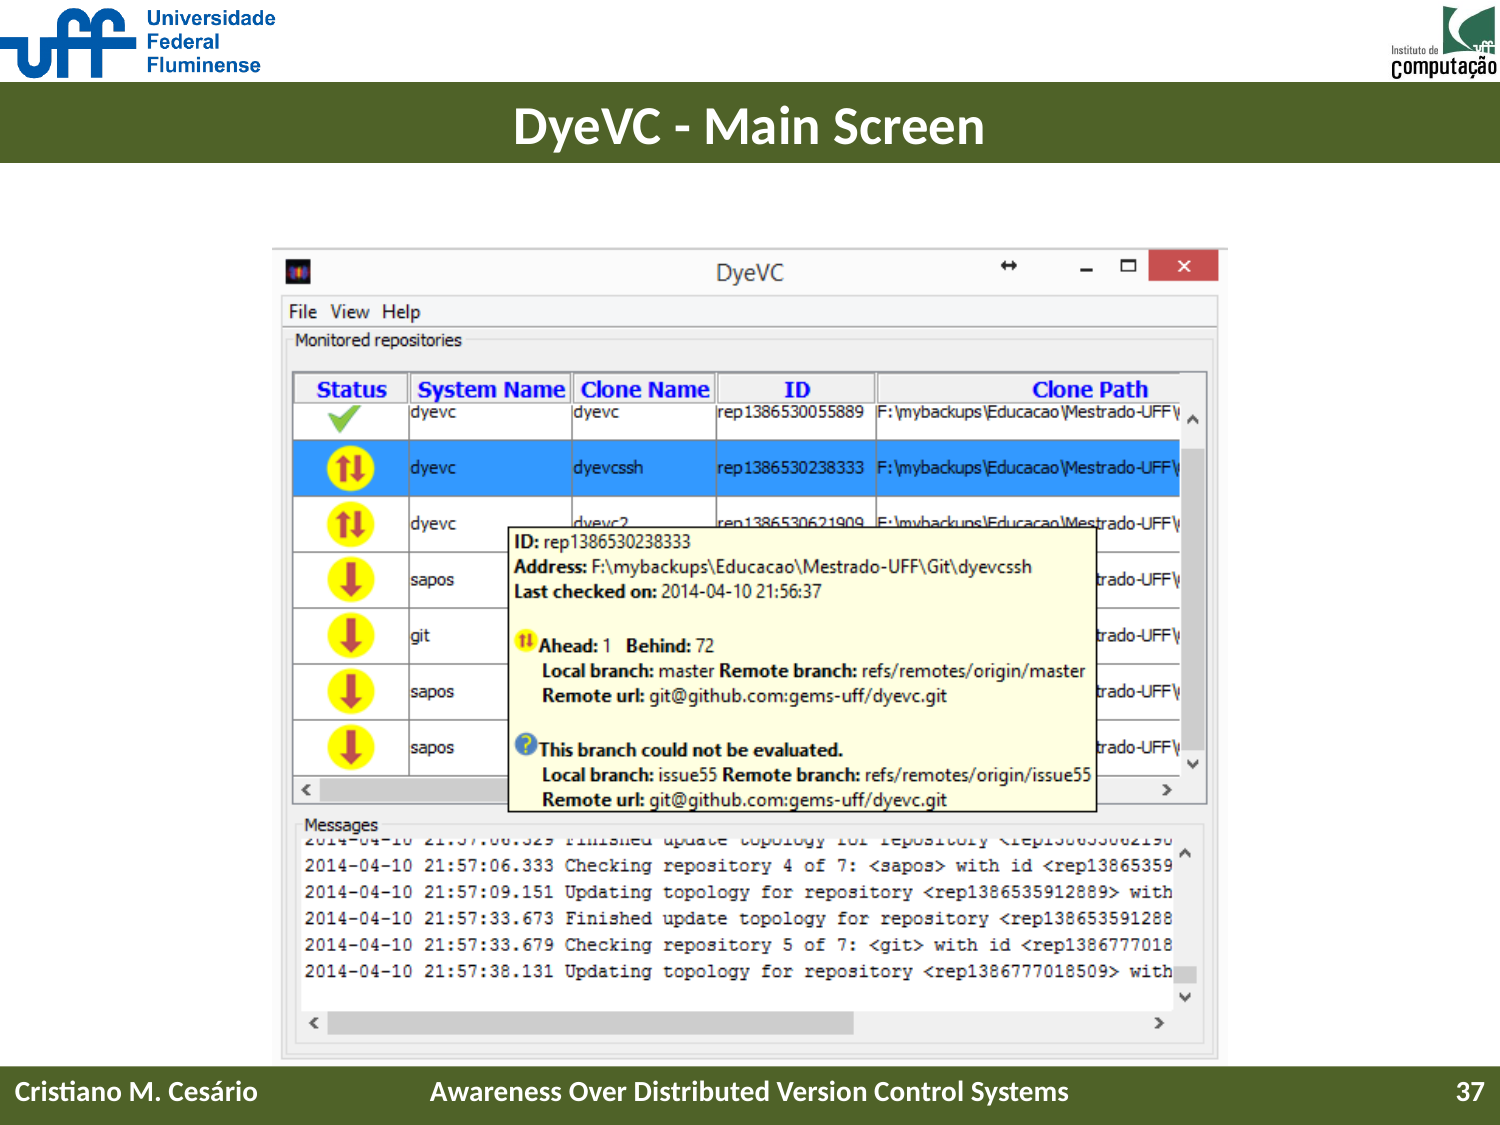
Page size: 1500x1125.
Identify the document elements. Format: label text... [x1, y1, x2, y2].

slide_number Cristiano M. Cesário [0, 1065, 350, 1125]
picture [272, 246, 1228, 1066]
picture [0, 0, 325, 82]
slide_number 37 [1149, 1065, 1500, 1125]
footer Awareness Over Distributed Version Control Systems [362, 1074, 1138, 1125]
title DyeVC - Main Screen [0, 82, 1500, 163]
